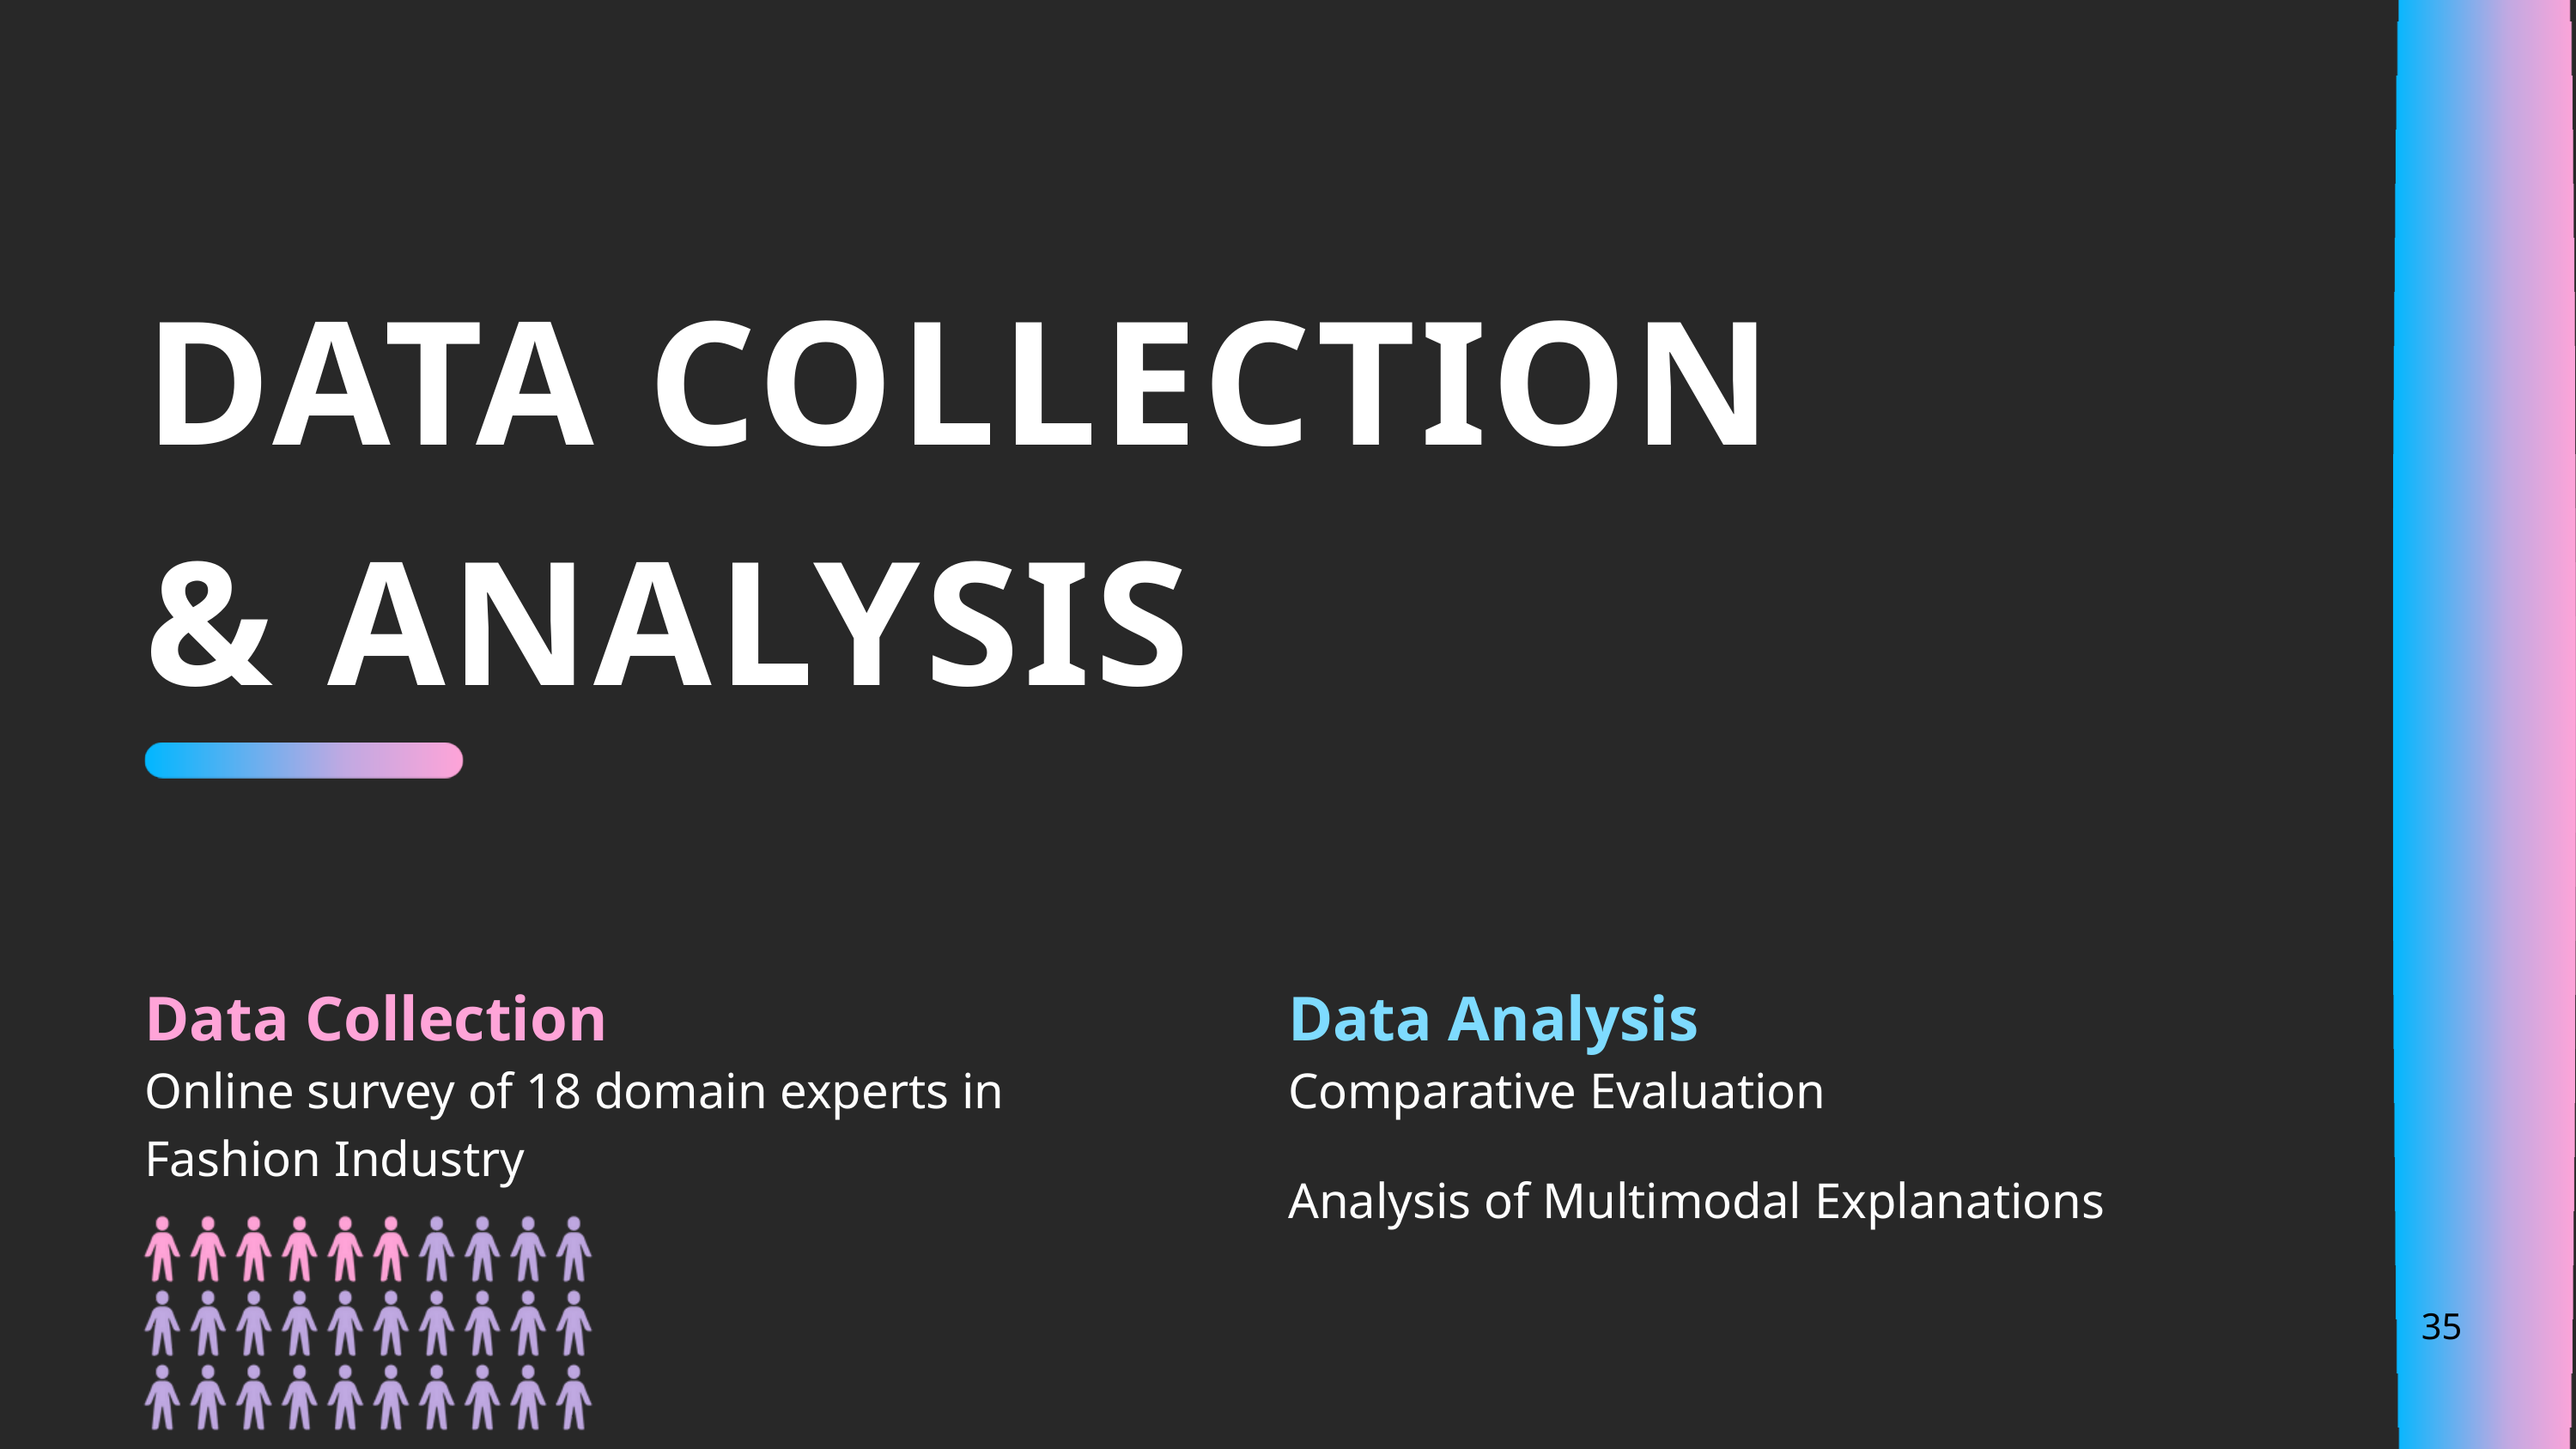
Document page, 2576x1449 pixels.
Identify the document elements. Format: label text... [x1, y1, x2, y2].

text_box [2392, 0, 2576, 1449]
text_box Online survey of 18 domain experts in Fashion Industry [144, 1050, 1145, 1186]
text_box [144, 743, 464, 779]
text_box Data Analysis [1287, 967, 2159, 1053]
text_box Data Collection [144, 967, 1016, 1053]
text_box Analysis of Multimodal Explanations [1288, 1160, 2223, 1228]
text_box DATA COLLECTION & ANALYSIS [144, 239, 1961, 720]
picture [100, 1171, 637, 1449]
text_box 35 [2421, 1296, 2463, 1348]
text_box Comparative Evaluation [1288, 1050, 2223, 1119]
